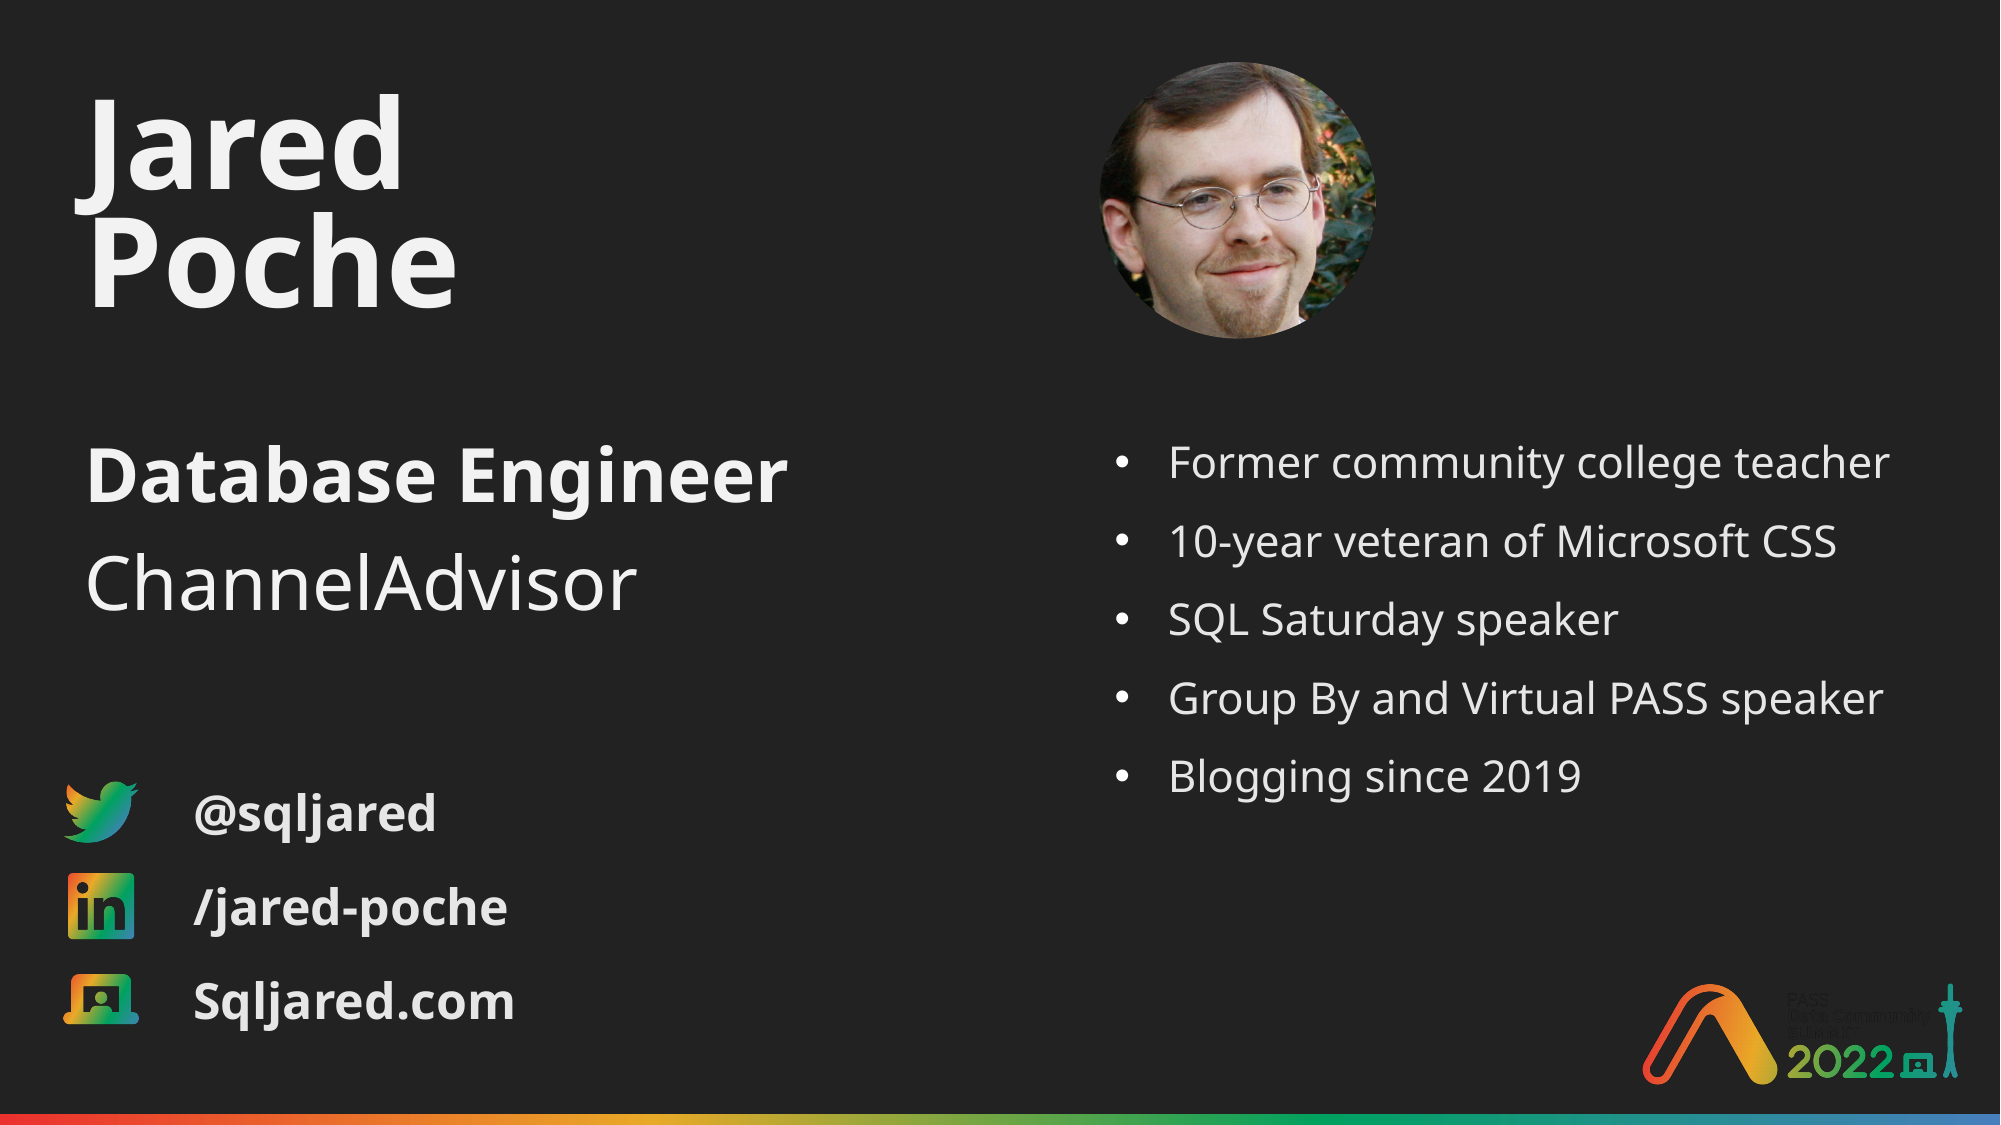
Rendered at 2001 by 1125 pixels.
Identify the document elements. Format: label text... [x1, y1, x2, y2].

list Former community college teacher 10-year veteran of Microsoft CSS SQL Saturday speaker Group By and Virtual PASS speaker Blogging since 2019 [1099, 420, 1931, 927]
picture [63, 961, 139, 1037]
list Sqljared.com [178, 953, 1060, 1045]
list Poche [69, 191, 1077, 309]
picture [1099, 62, 1376, 339]
list /jared-poche [178, 860, 1060, 952]
list @sqljared [178, 766, 1060, 858]
picture [63, 868, 139, 944]
picture [1642, 983, 1963, 1085]
list ChannelAdvisor [69, 528, 1060, 635]
title Jared [69, 74, 1077, 191]
list Database Engineer [69, 420, 1060, 527]
picture [63, 774, 139, 850]
